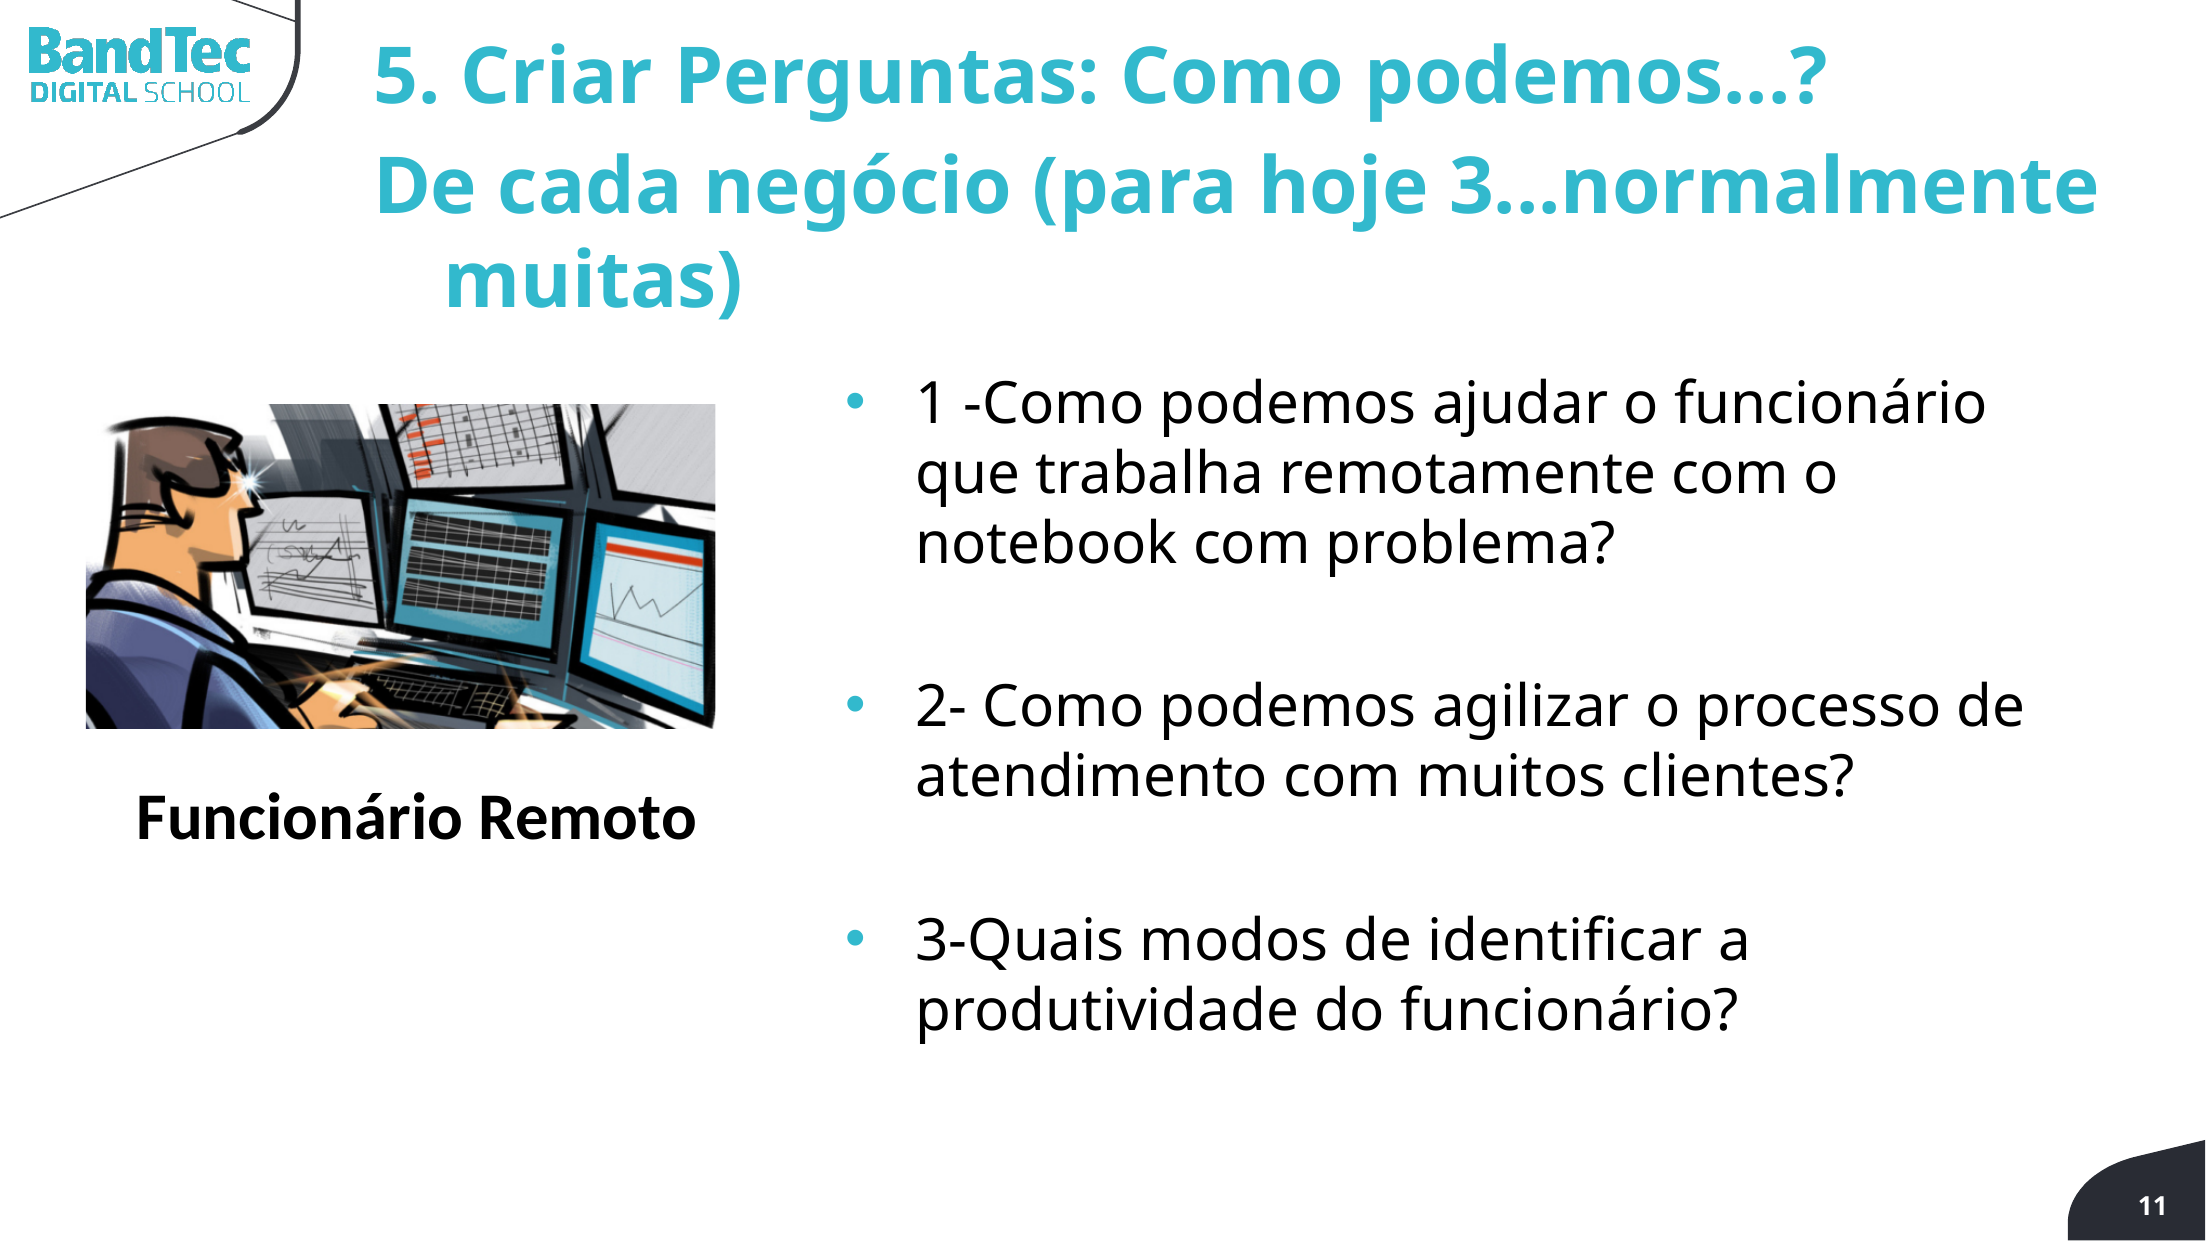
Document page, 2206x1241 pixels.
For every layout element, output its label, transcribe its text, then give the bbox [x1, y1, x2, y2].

text_box Funcionário Remoto [121, 765, 713, 861]
list 1 -Como podemos ajudar o funcionário que trabalha remotamente com o notebook com problema? 2- Como podemos agilizar o processo de atendimento com muitos clientes? 3-Quais modos de identificar a produtividade do funcionário? [830, 357, 2120, 1033]
picture [29, 27, 250, 110]
slide_number 11 [2067, 1186, 2172, 1223]
picture [85, 404, 716, 730]
list 5. Criar Perguntas: Como podemos...? De cada negócio (para hoje 3...normalmente muitas) [358, 17, 2171, 144]
